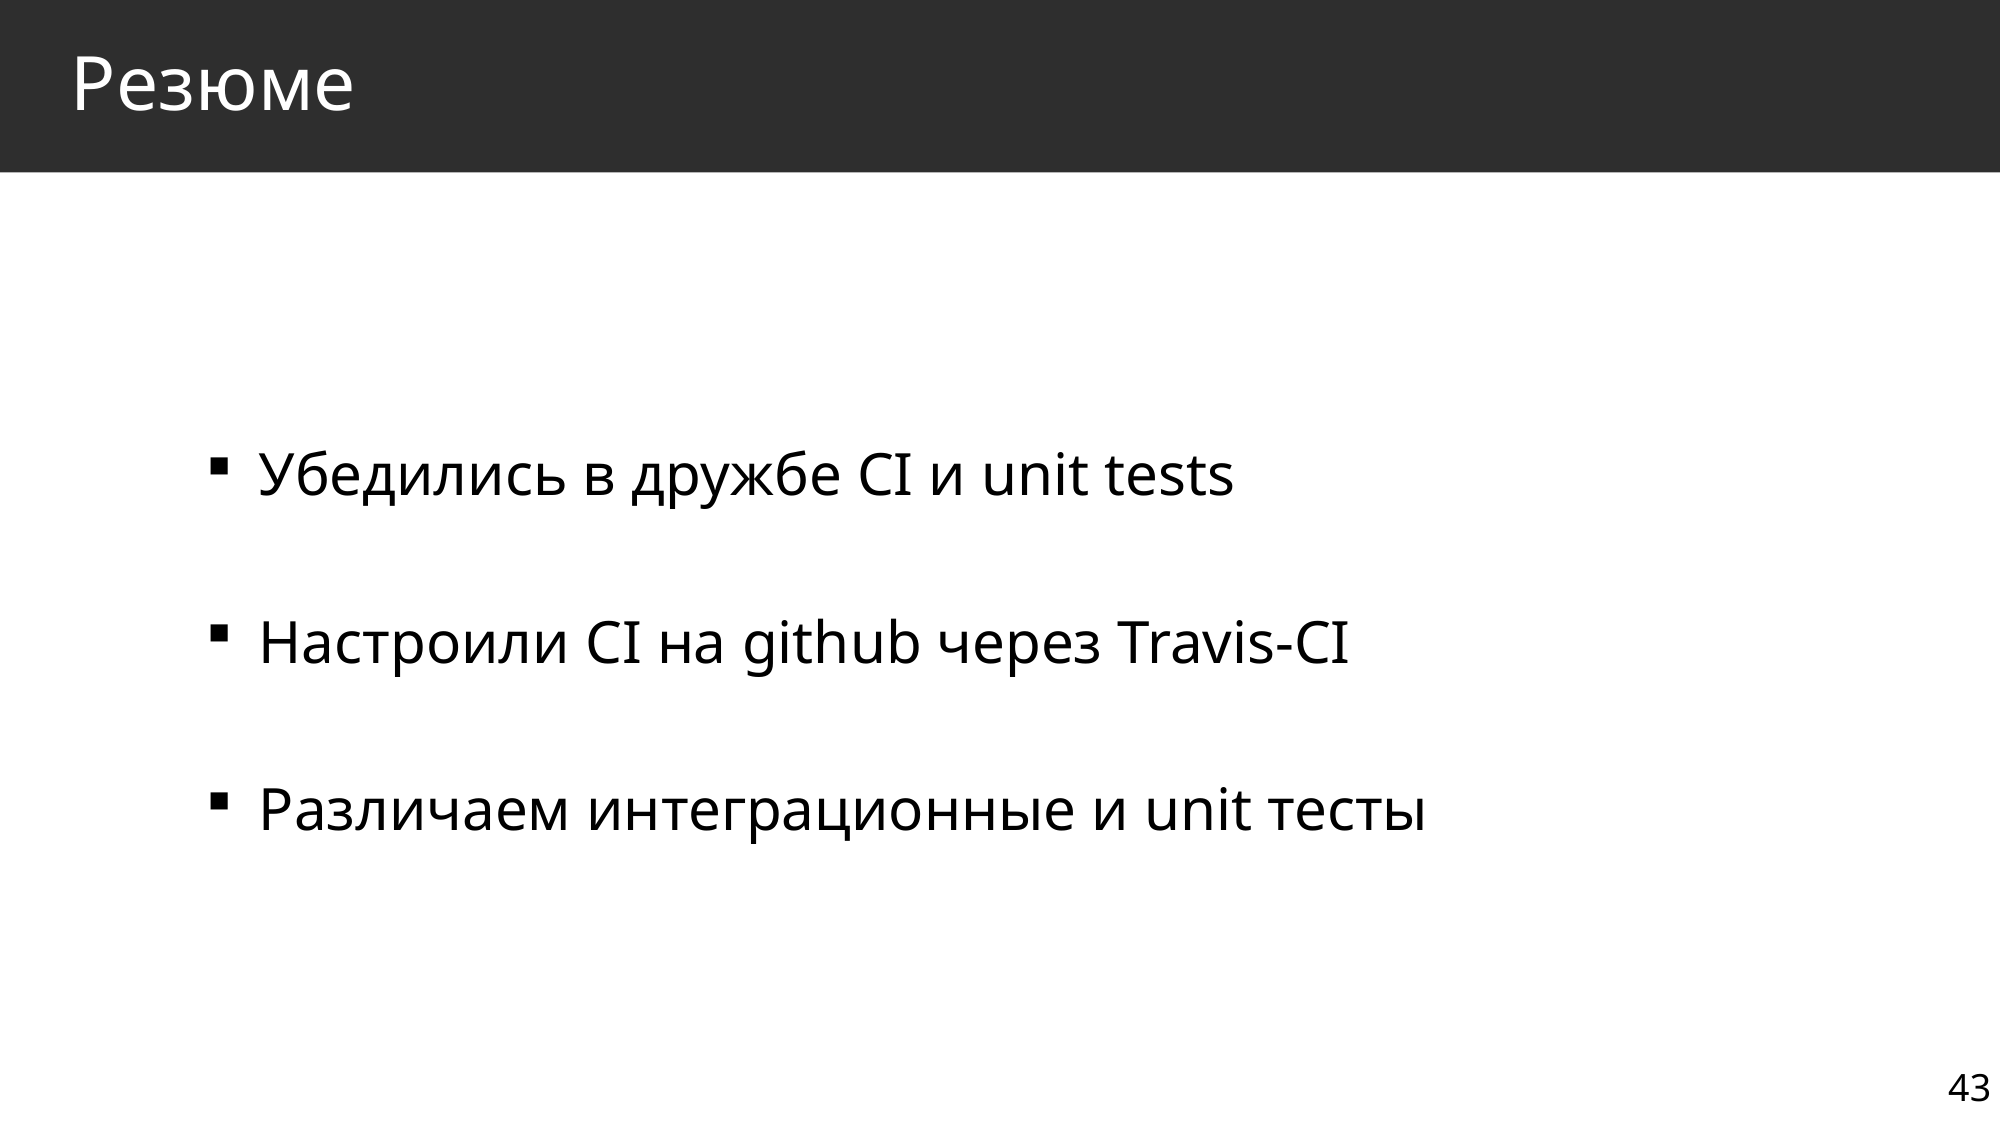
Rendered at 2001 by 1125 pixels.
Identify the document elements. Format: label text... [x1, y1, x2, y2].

title Резюме [0, 0, 2000, 173]
list Убедились в дружбе CI и unit tests Настроили CI на github через Travis-CI Различаем интеграционные и unit тесты [190, 354, 1553, 867]
text_box 43 [1933, 1056, 2000, 1117]
